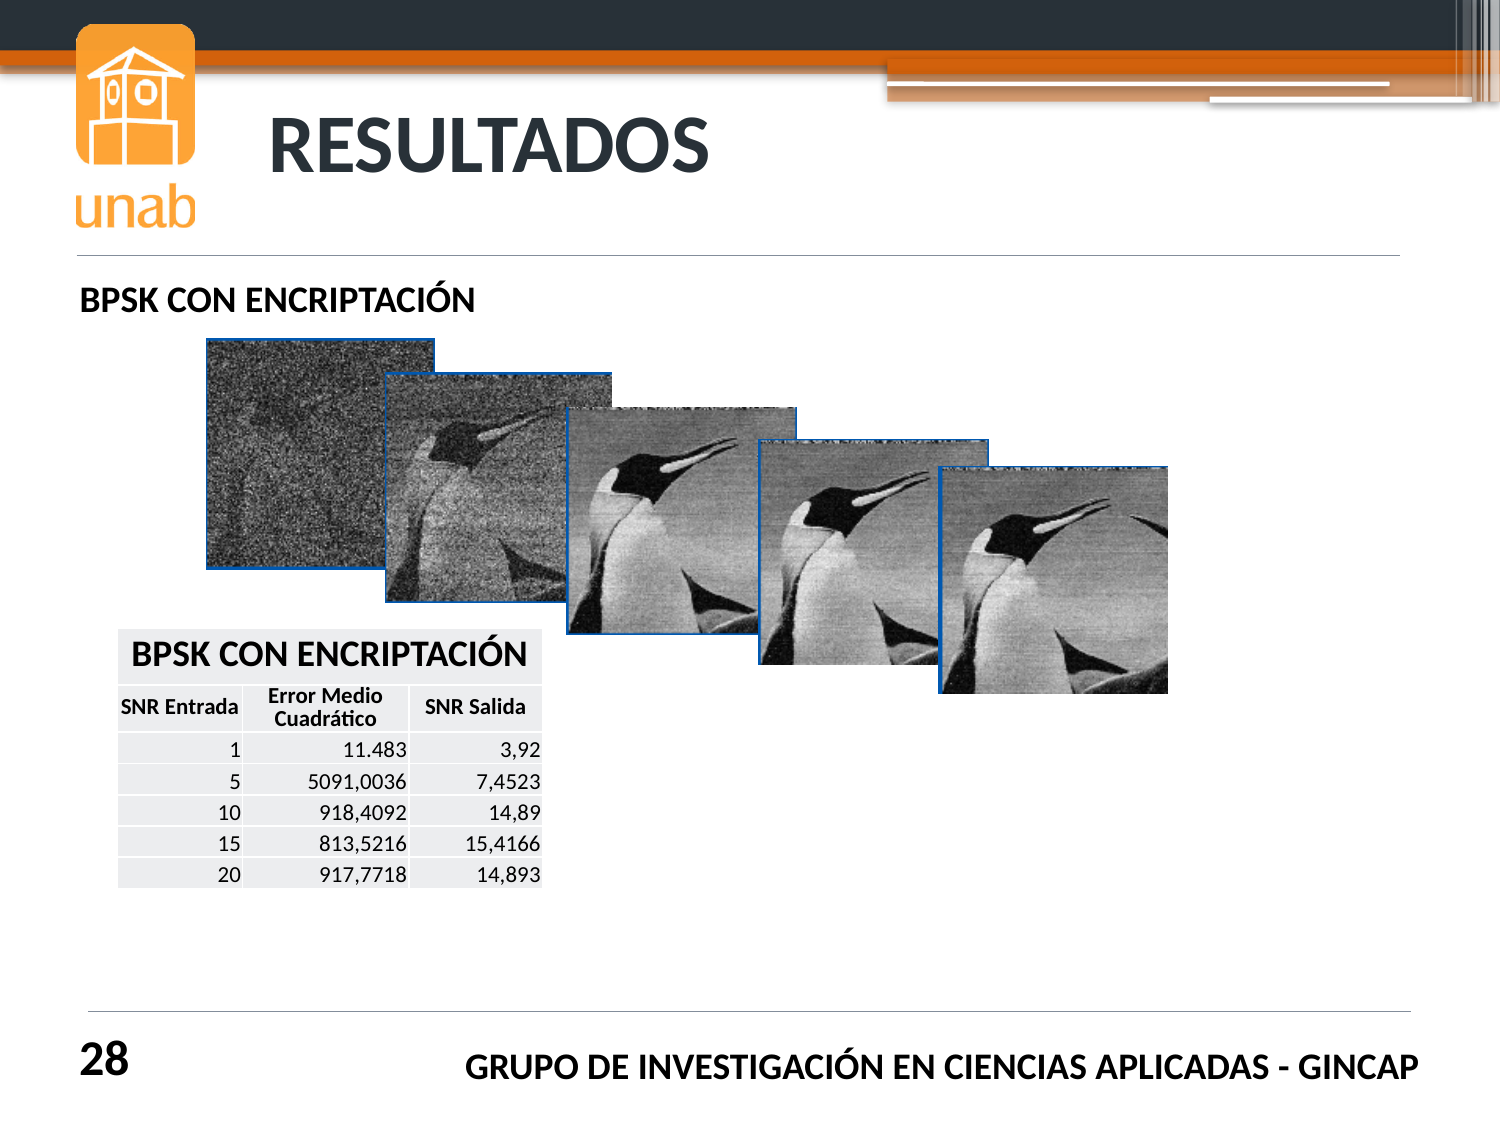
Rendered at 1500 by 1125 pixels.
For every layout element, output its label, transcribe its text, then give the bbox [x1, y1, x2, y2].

table_cell 3,92 [410, 733, 542, 763]
text_box BPSK CON ENCRIPTACIÓN [64, 267, 1376, 327]
table_cell 11.483 [243, 733, 408, 763]
table_cell 7,4523 [410, 764, 542, 794]
table_cell 15,4166 [410, 827, 542, 856]
table_cell 20 [118, 858, 242, 888]
table_cell 14,893 [410, 858, 542, 888]
table_cell 813,5216 [243, 827, 408, 856]
table_header BPSK CON ENCRIPTACIÓN [118, 629, 542, 684]
text_box RESULTADOS [253, 45, 1400, 233]
text_box 28 [64, 1018, 160, 1093]
table_cell 1 [118, 733, 242, 763]
text_box GRUPO DE INVESTIGACIÓN EN CIENCIAS APLICADAS - GINCAP [383, 1034, 1435, 1095]
table_cell SNR Salida [410, 686, 542, 731]
table_cell SNR Entrada [118, 686, 242, 731]
table_cell 5 [118, 764, 242, 794]
picture [206, 337, 1169, 694]
picture [76, 23, 195, 228]
table_cell Error Medio Cuadrático [243, 686, 408, 731]
table_cell 14,89 [410, 796, 542, 825]
table_cell 918,4092 [243, 796, 408, 825]
table_cell 10 [118, 796, 242, 825]
table_cell 5091,0036 [243, 764, 408, 794]
table_cell 917,7718 [243, 858, 408, 888]
table_cell 15 [118, 827, 242, 856]
